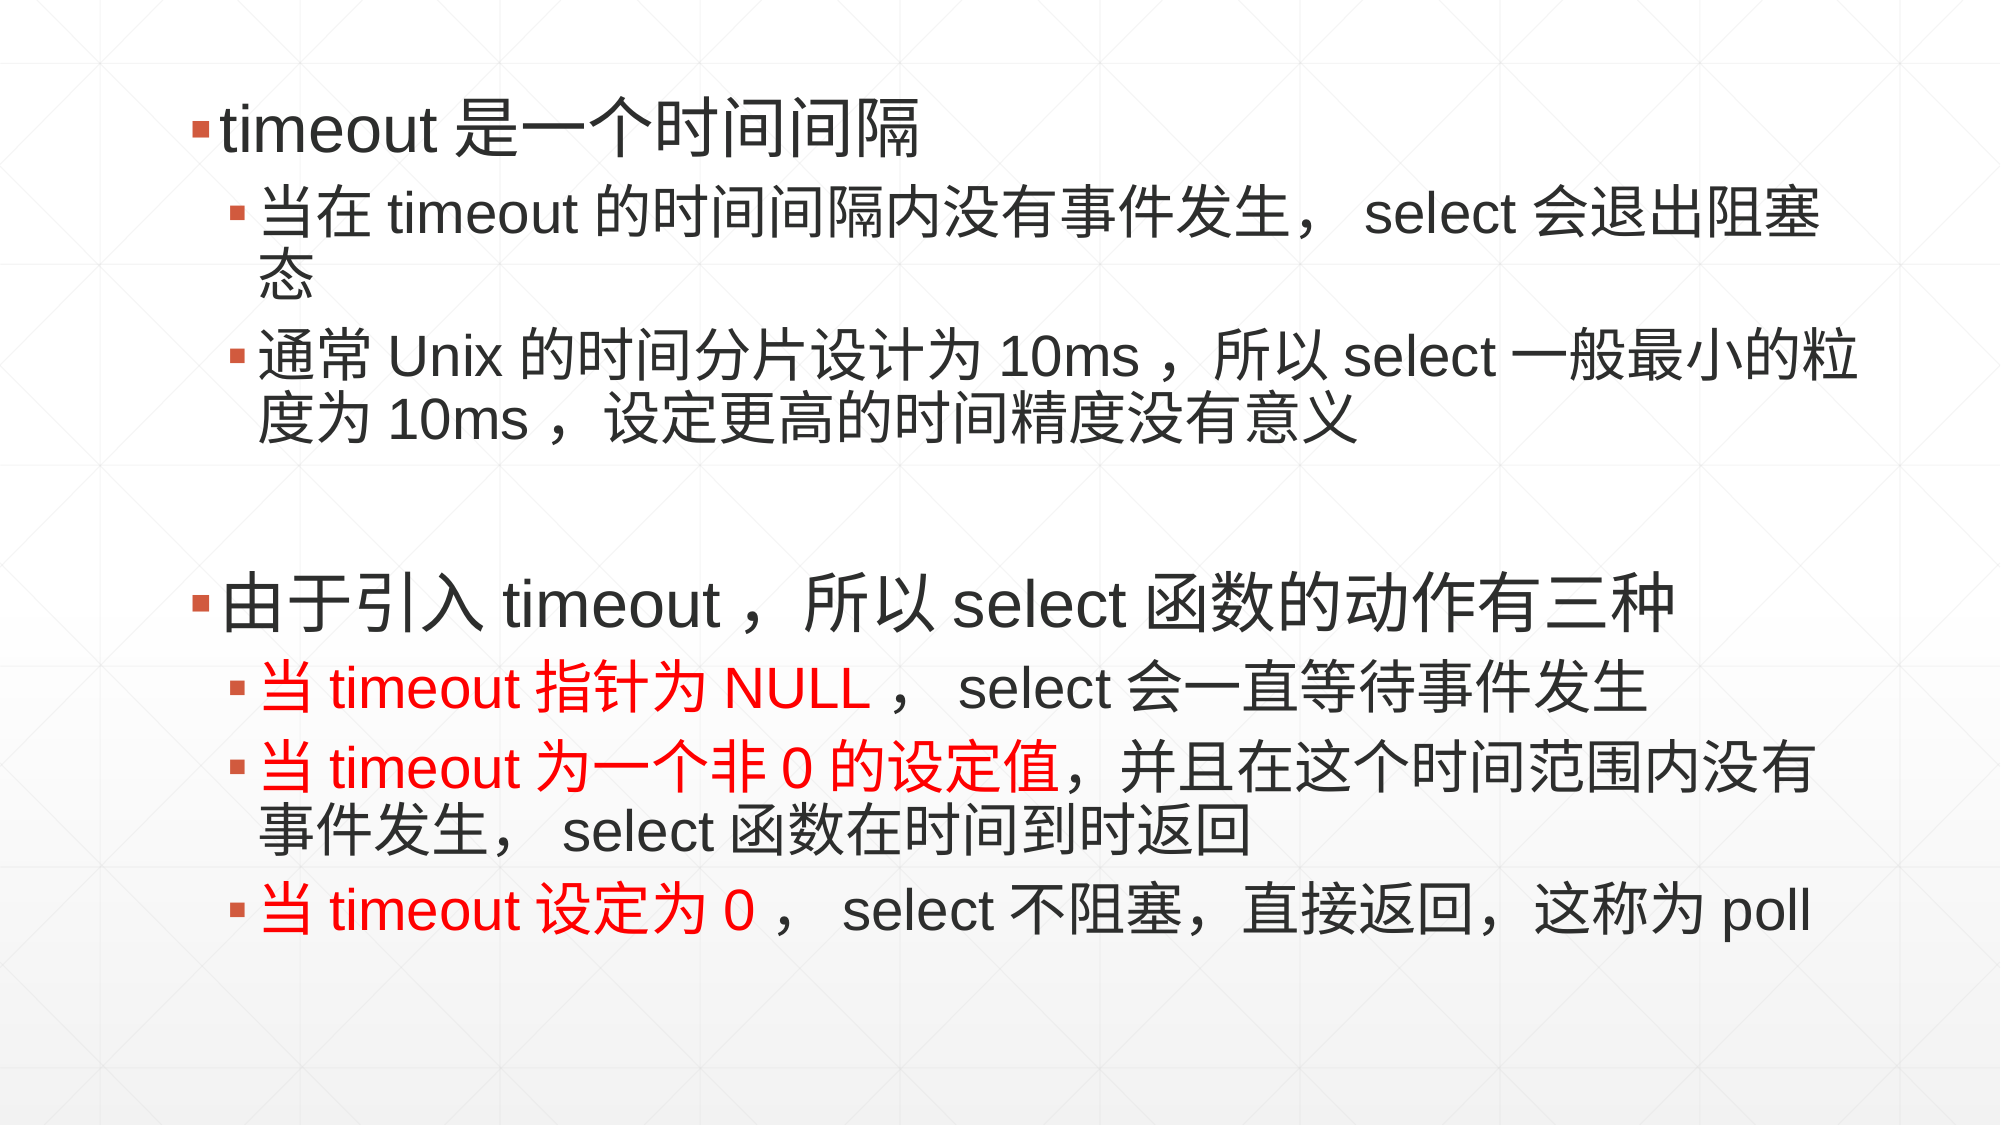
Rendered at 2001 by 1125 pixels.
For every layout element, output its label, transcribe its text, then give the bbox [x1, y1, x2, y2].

list timeout是一个时间间隔 当在timeout的时间间隔内没有事件发生，select会退出阻塞态 通常Unix的时间分片设计为10ms，所以select一般最小的粒度为10ms，设定更高的时间精度没有意义 由于引入timeout，所以select函数的动作有三种 当timeout指针为NULL，select会一直等待事件发生 当timeout为一个非0的设定值，并且在这个时间范围内没有事件发生，select函数在时间到时返回 当timeout设定为0，select不阻塞，直接返回，这称为poll [129, 87, 1886, 1050]
